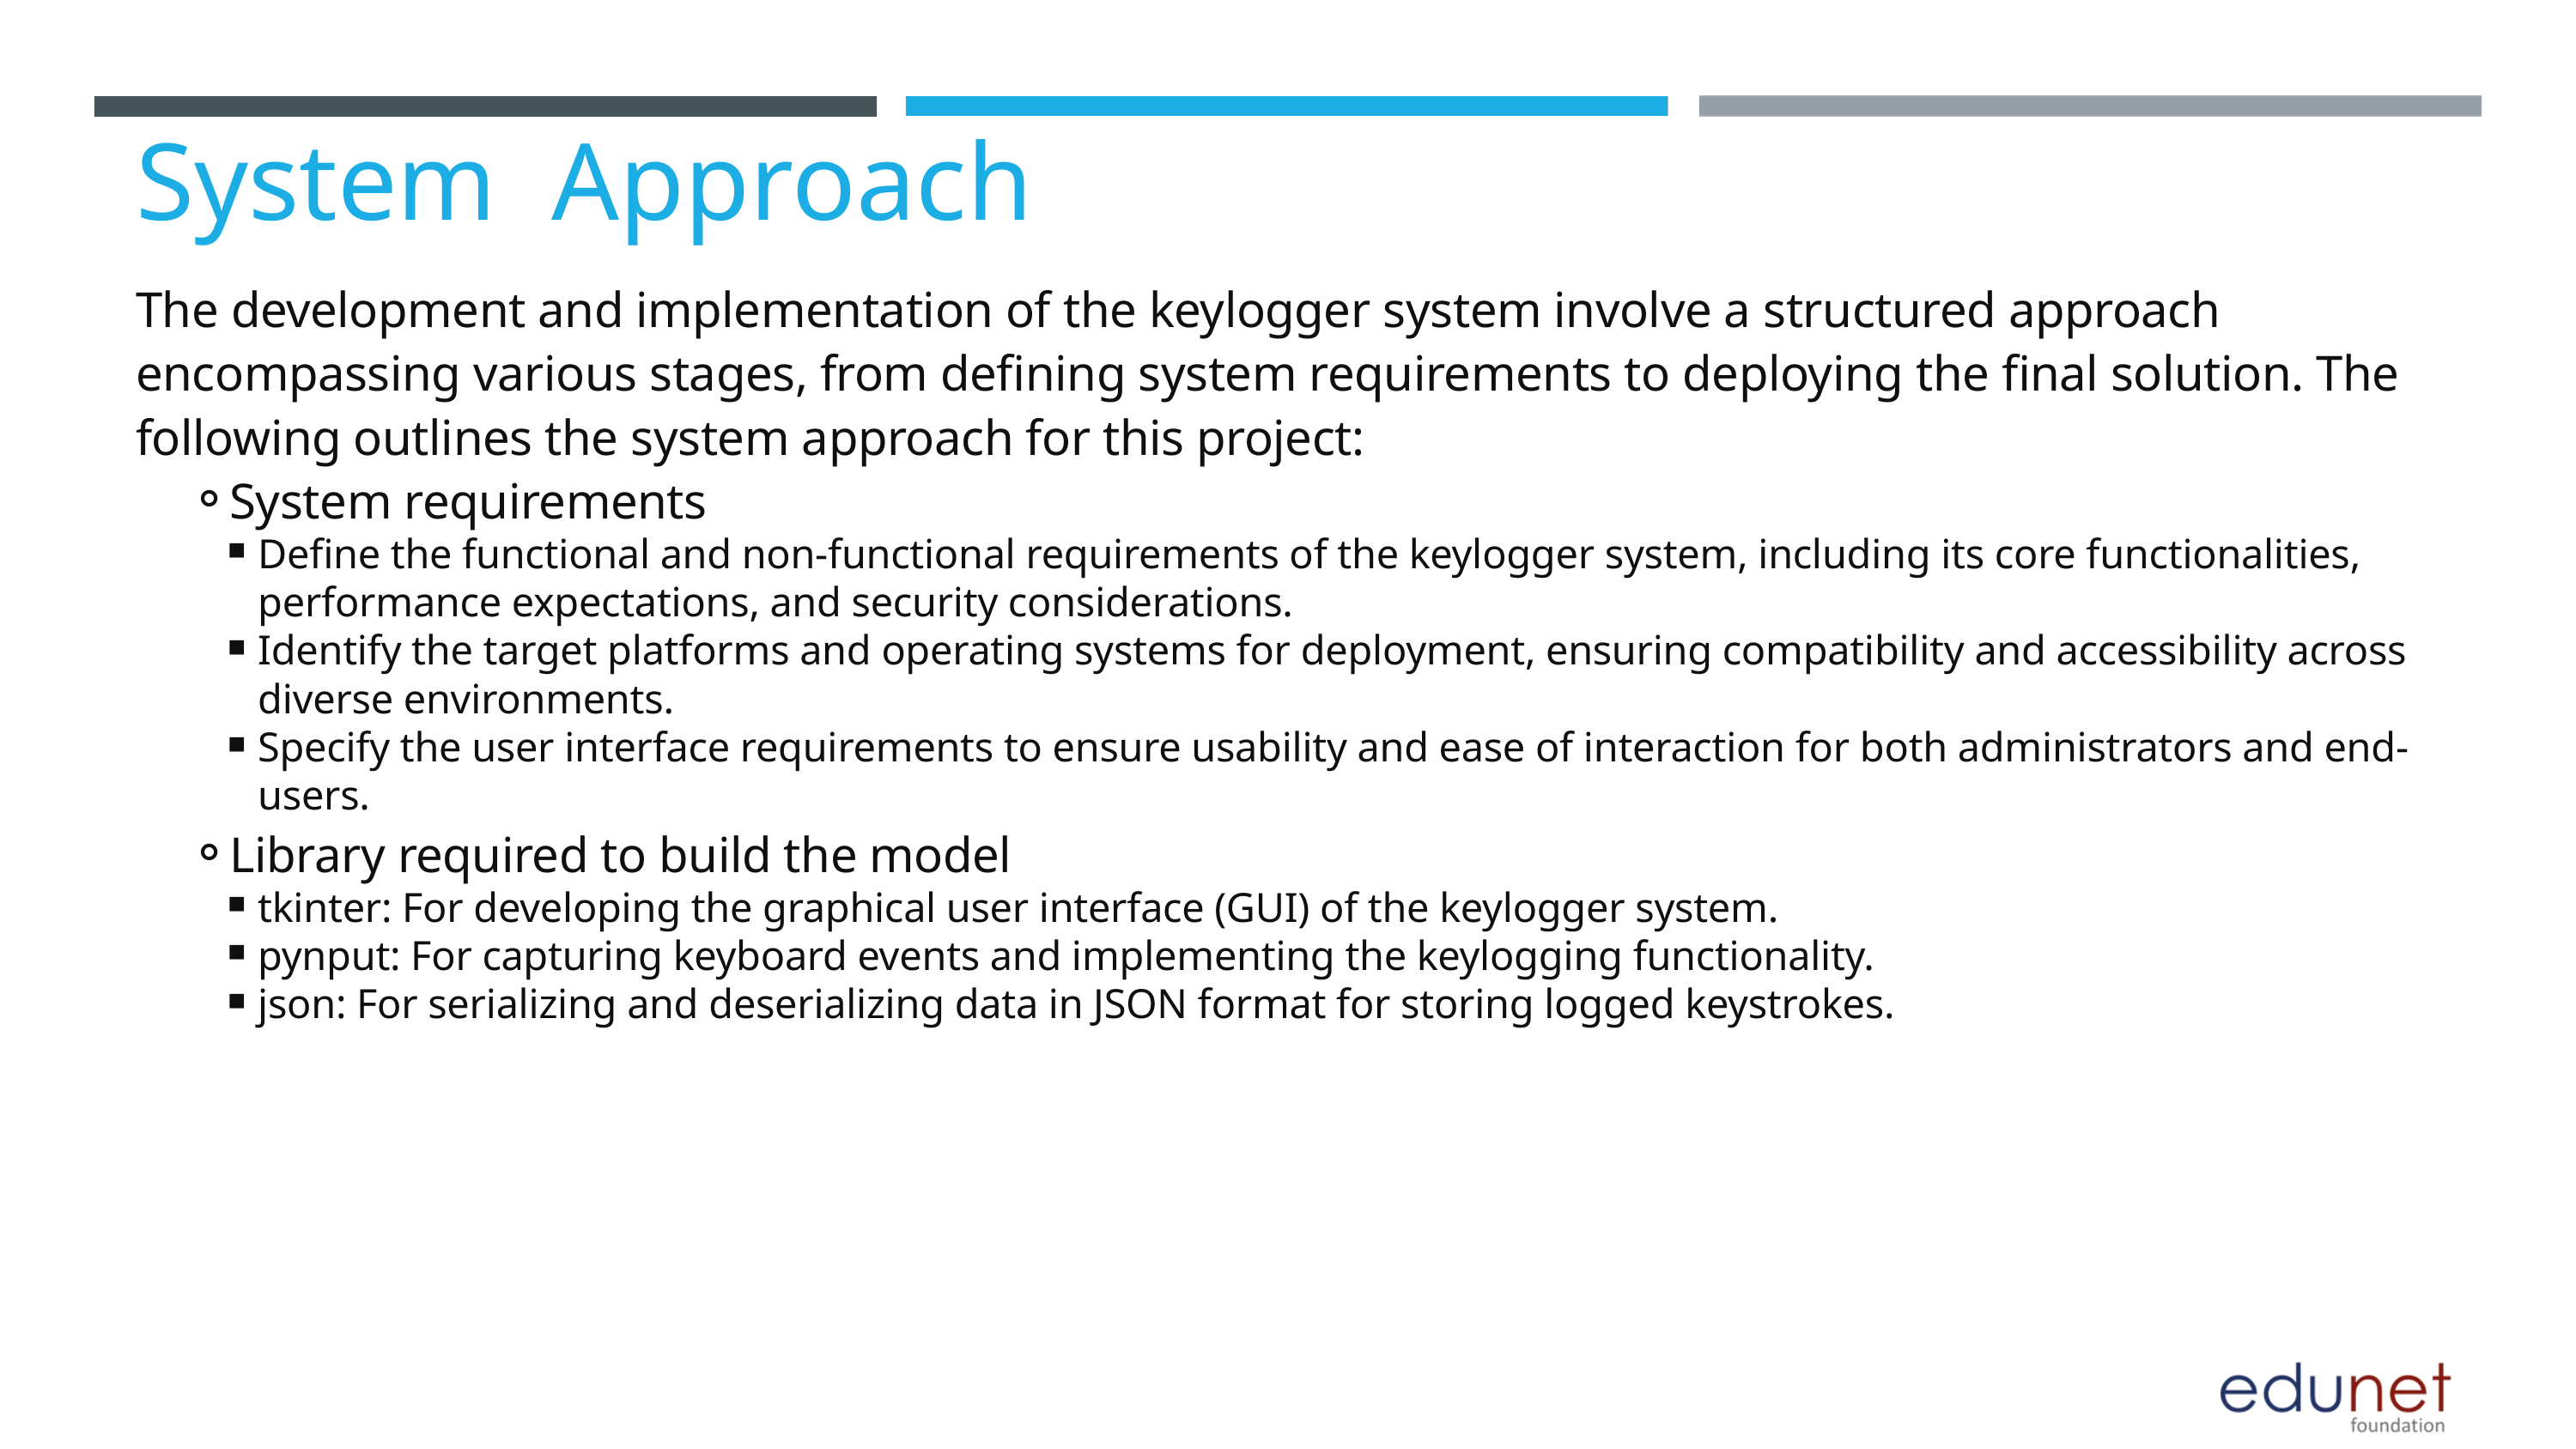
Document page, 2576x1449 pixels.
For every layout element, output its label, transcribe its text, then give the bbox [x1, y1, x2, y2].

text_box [2215, 1359, 2454, 1438]
text_box [94, 96, 878, 117]
text_box The development and implementation of the keylogger system involve a structured approach encompassing various stages, from defining system requirements to deploying the final solution. The following outlines the system approach for this project: System requirements Define the functional and non-functional requirements of the keylogger system, including its core functionalities, performance expectations, and security considerations. Identify the target platforms and operating systems for deployment, ensuring compatibility and accessibility across diverse environments. Specify the user interface requirements to ensure usability and ease of interaction for both administrators and end-users. Library required to build the model tkinter: For developing the graphical user interface (GUI) of the keylogger system. pynput: For capturing keyboard events and implementing the keylogging functionality. json: For serializing and deserializing data in JSON format for storing logged keystrokes. [136, 273, 2440, 1028]
text_box [896, 96, 1680, 114]
text_box System Approach [136, 114, 2440, 242]
text_box [1698, 95, 2482, 117]
